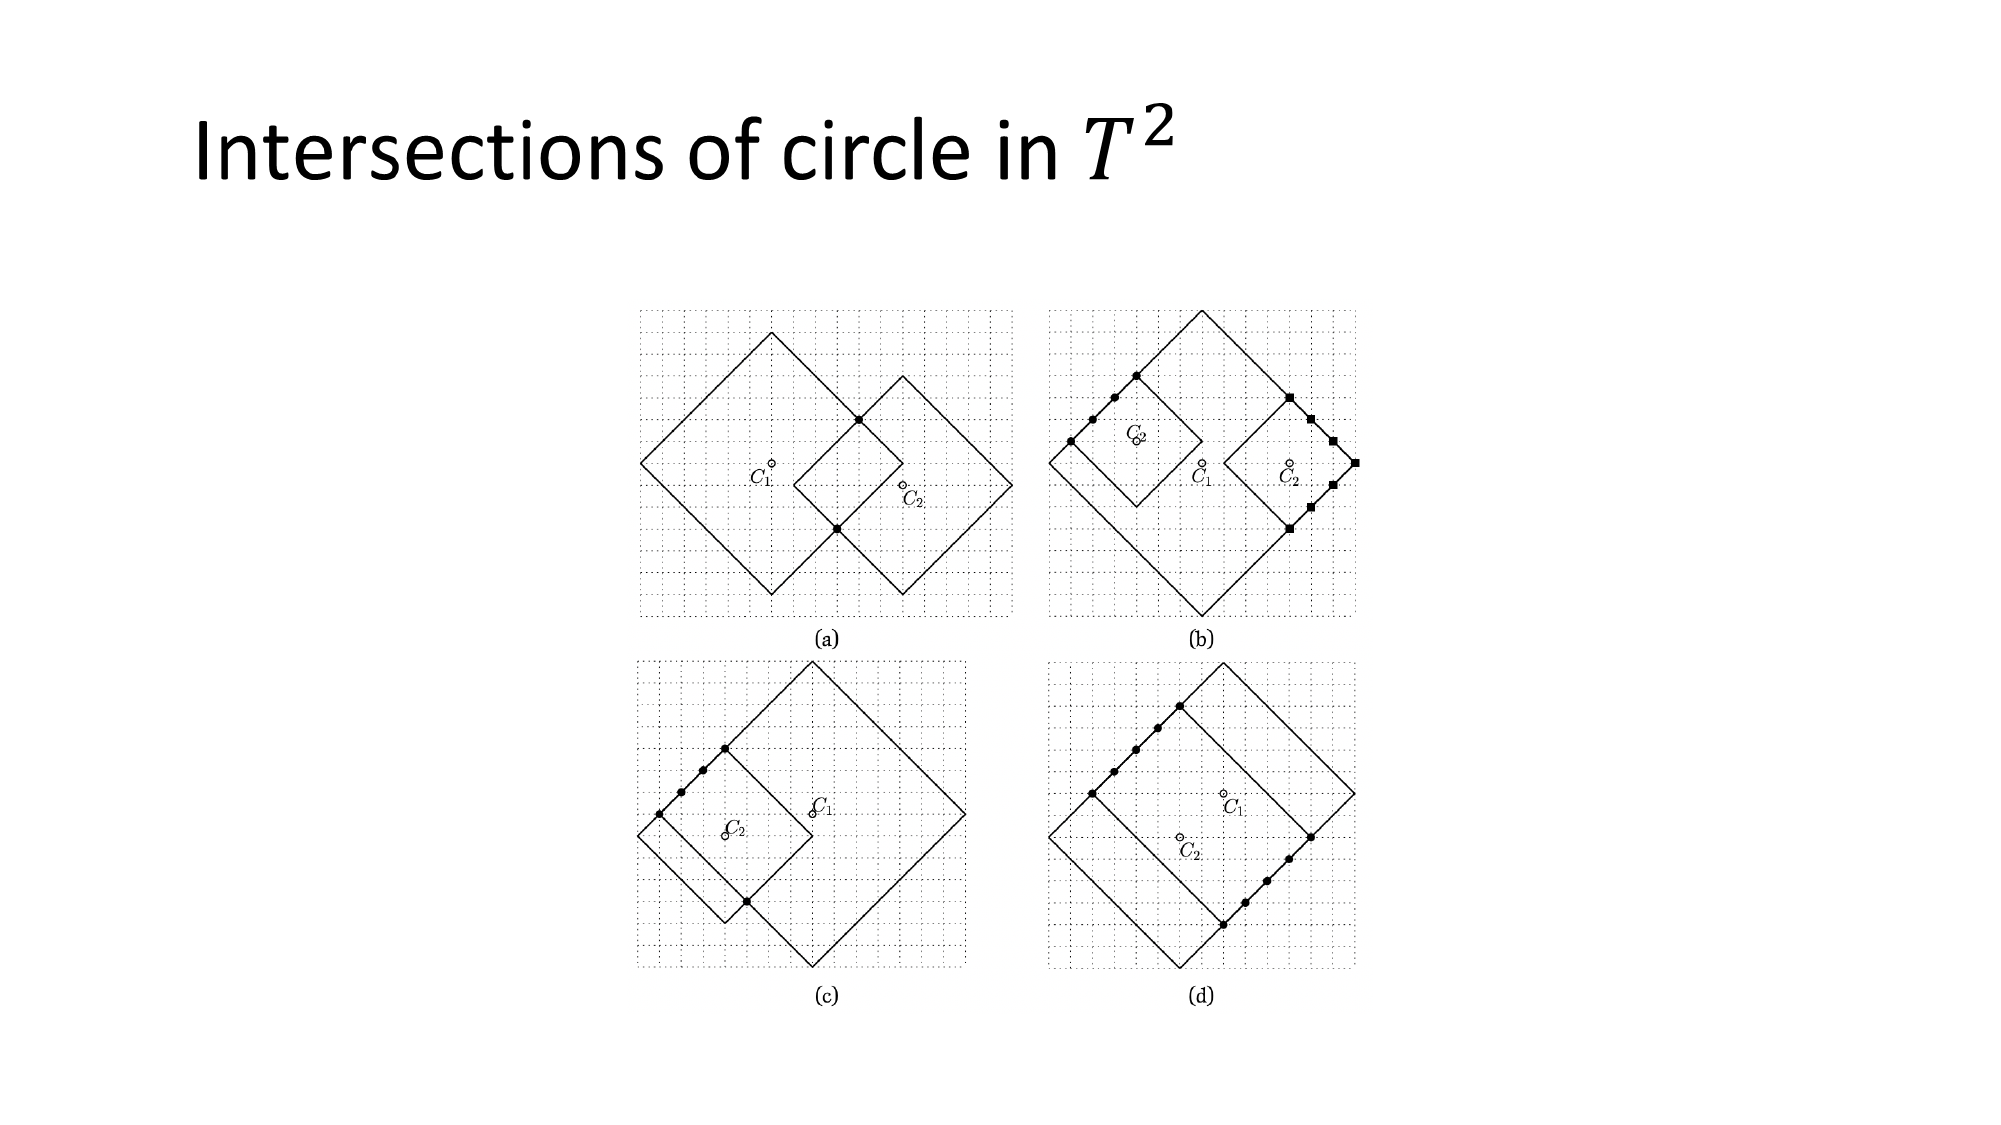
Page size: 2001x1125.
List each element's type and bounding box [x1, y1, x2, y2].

title [137, 44, 1863, 262]
picture [626, 299, 1374, 1014]
